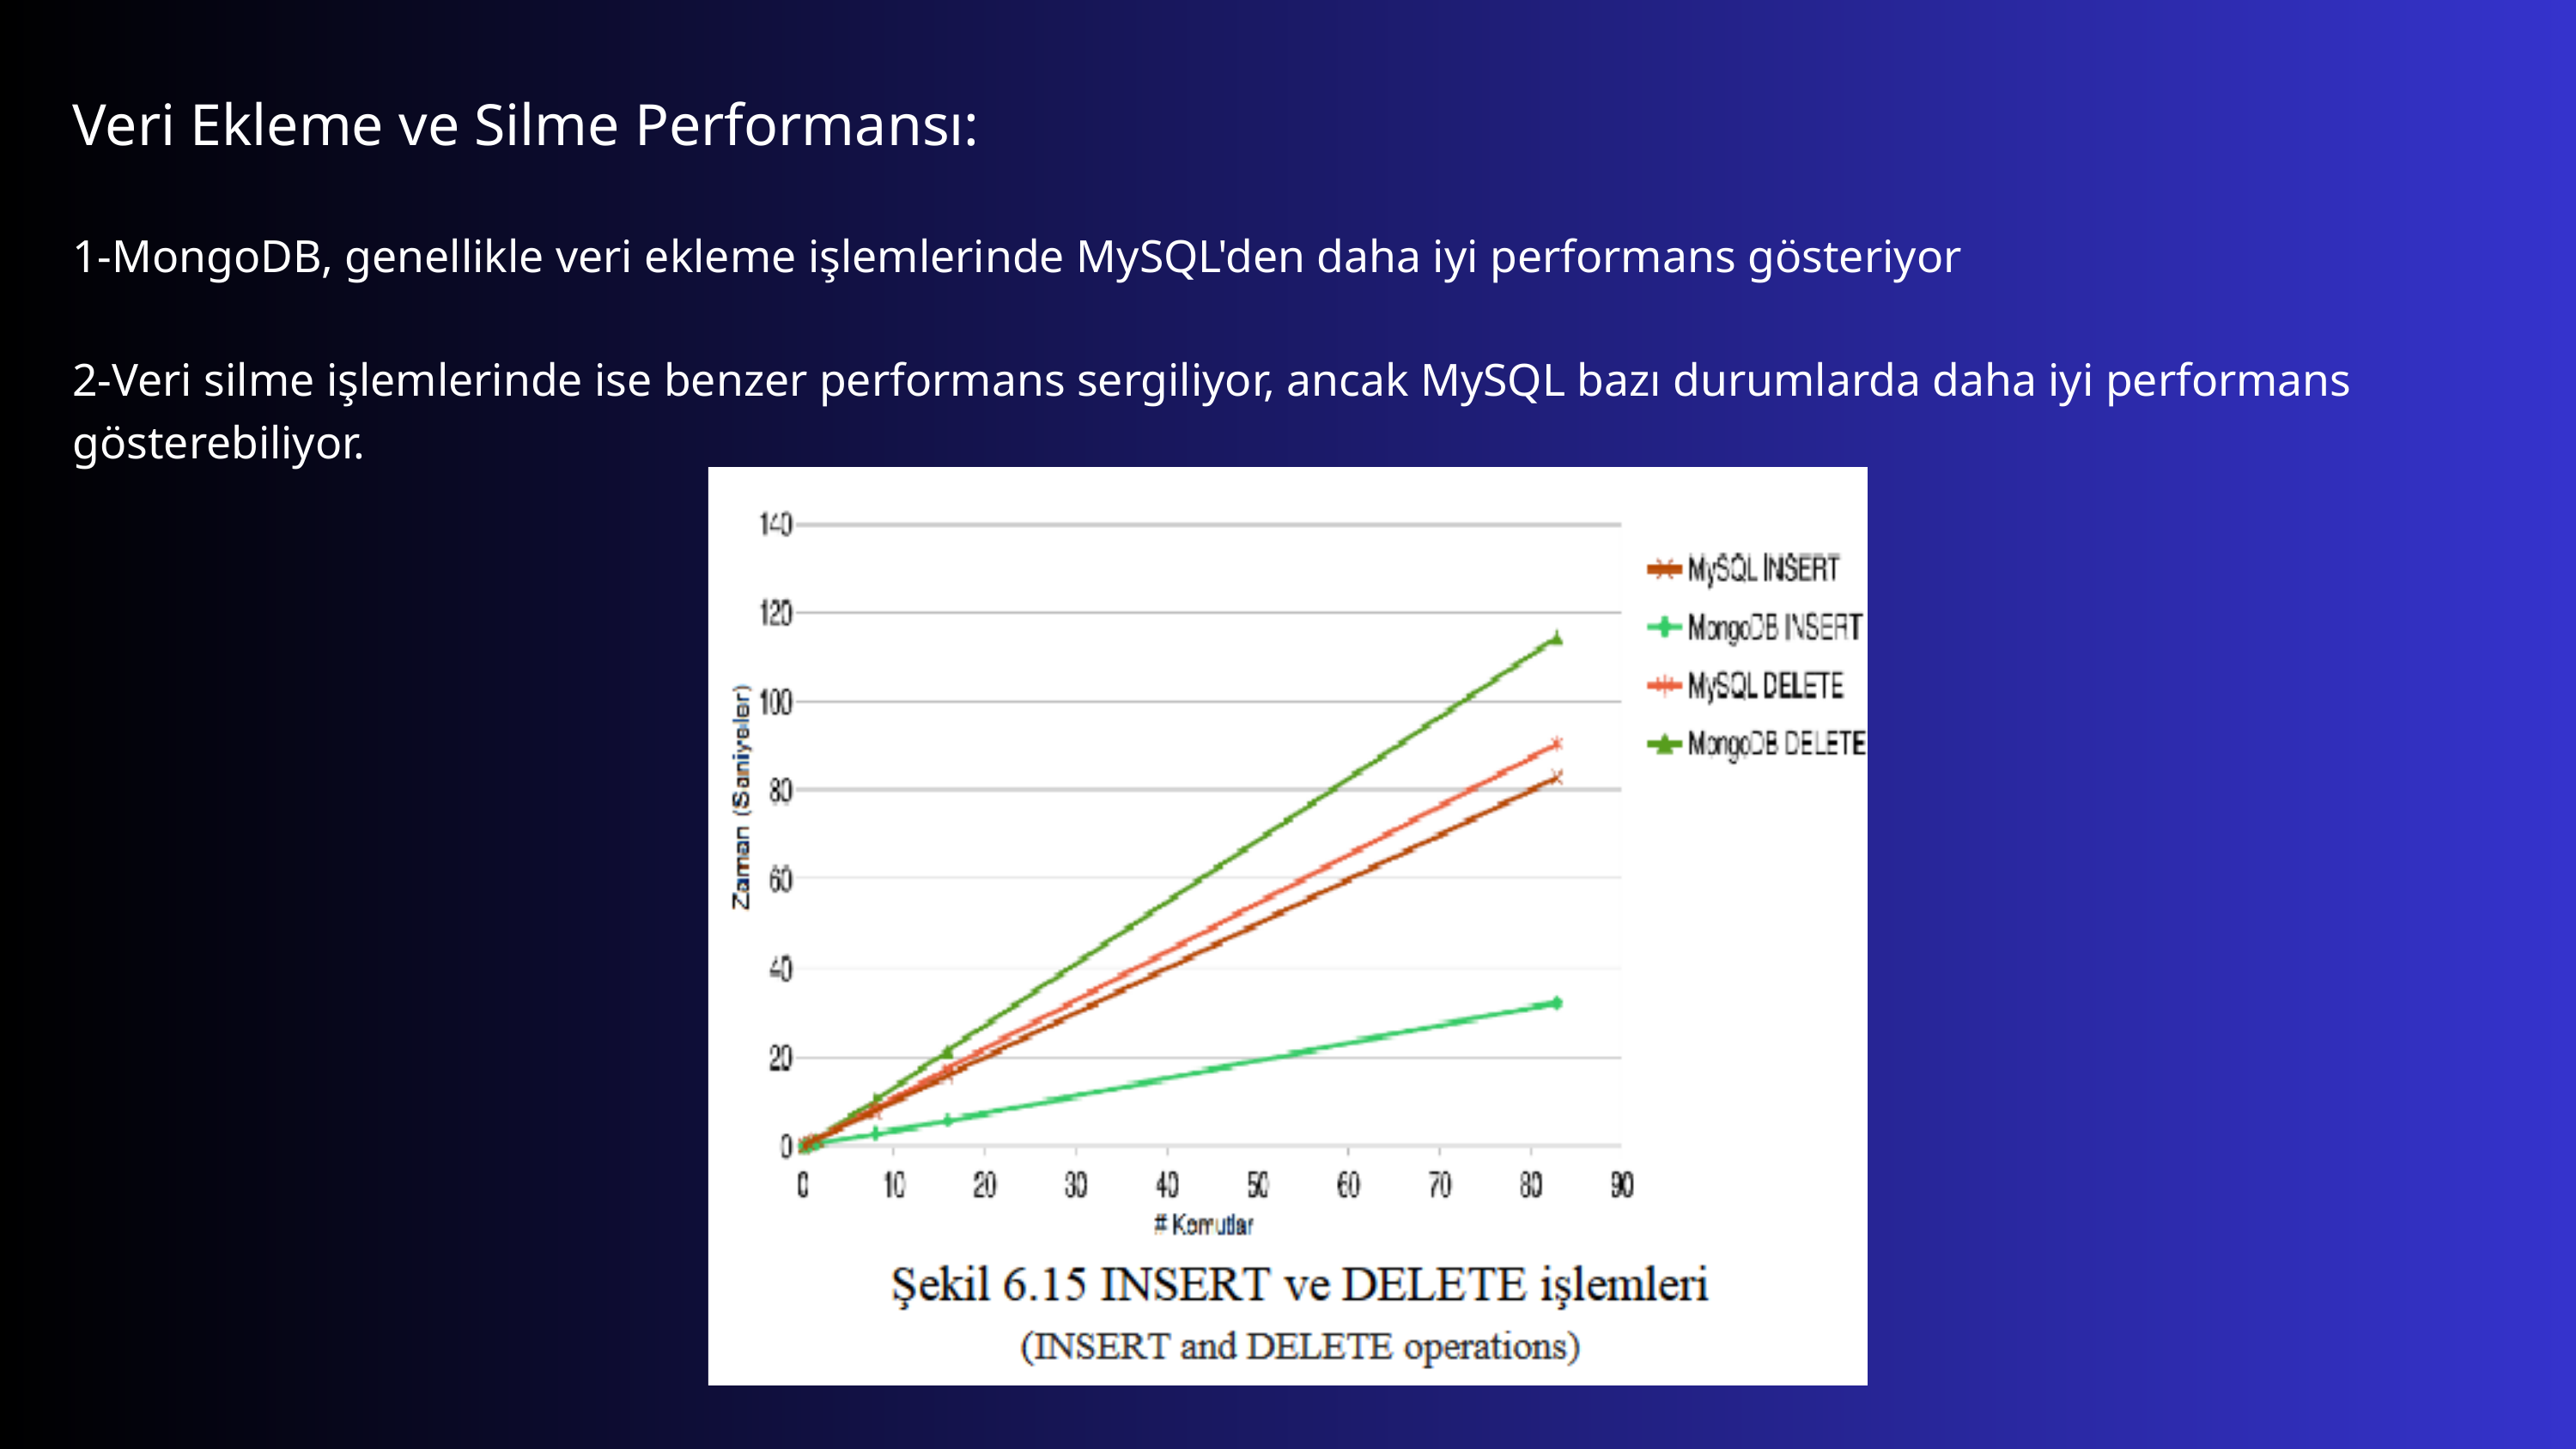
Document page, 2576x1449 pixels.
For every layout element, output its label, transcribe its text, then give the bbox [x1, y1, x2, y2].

text_box [708, 468, 1868, 1385]
text_box Veri Ekleme ve Silme Performansı: 1-MongoDB, genellikle veri ekleme işlemlerinde MySQL'den daha iyi performans gösteriyor 2-Veri silme işlemlerinde ise benzer performans sergiliyor, ancak MySQL bazı durumlarda daha iyi performans gösterebiliyor. [72, 77, 2576, 468]
